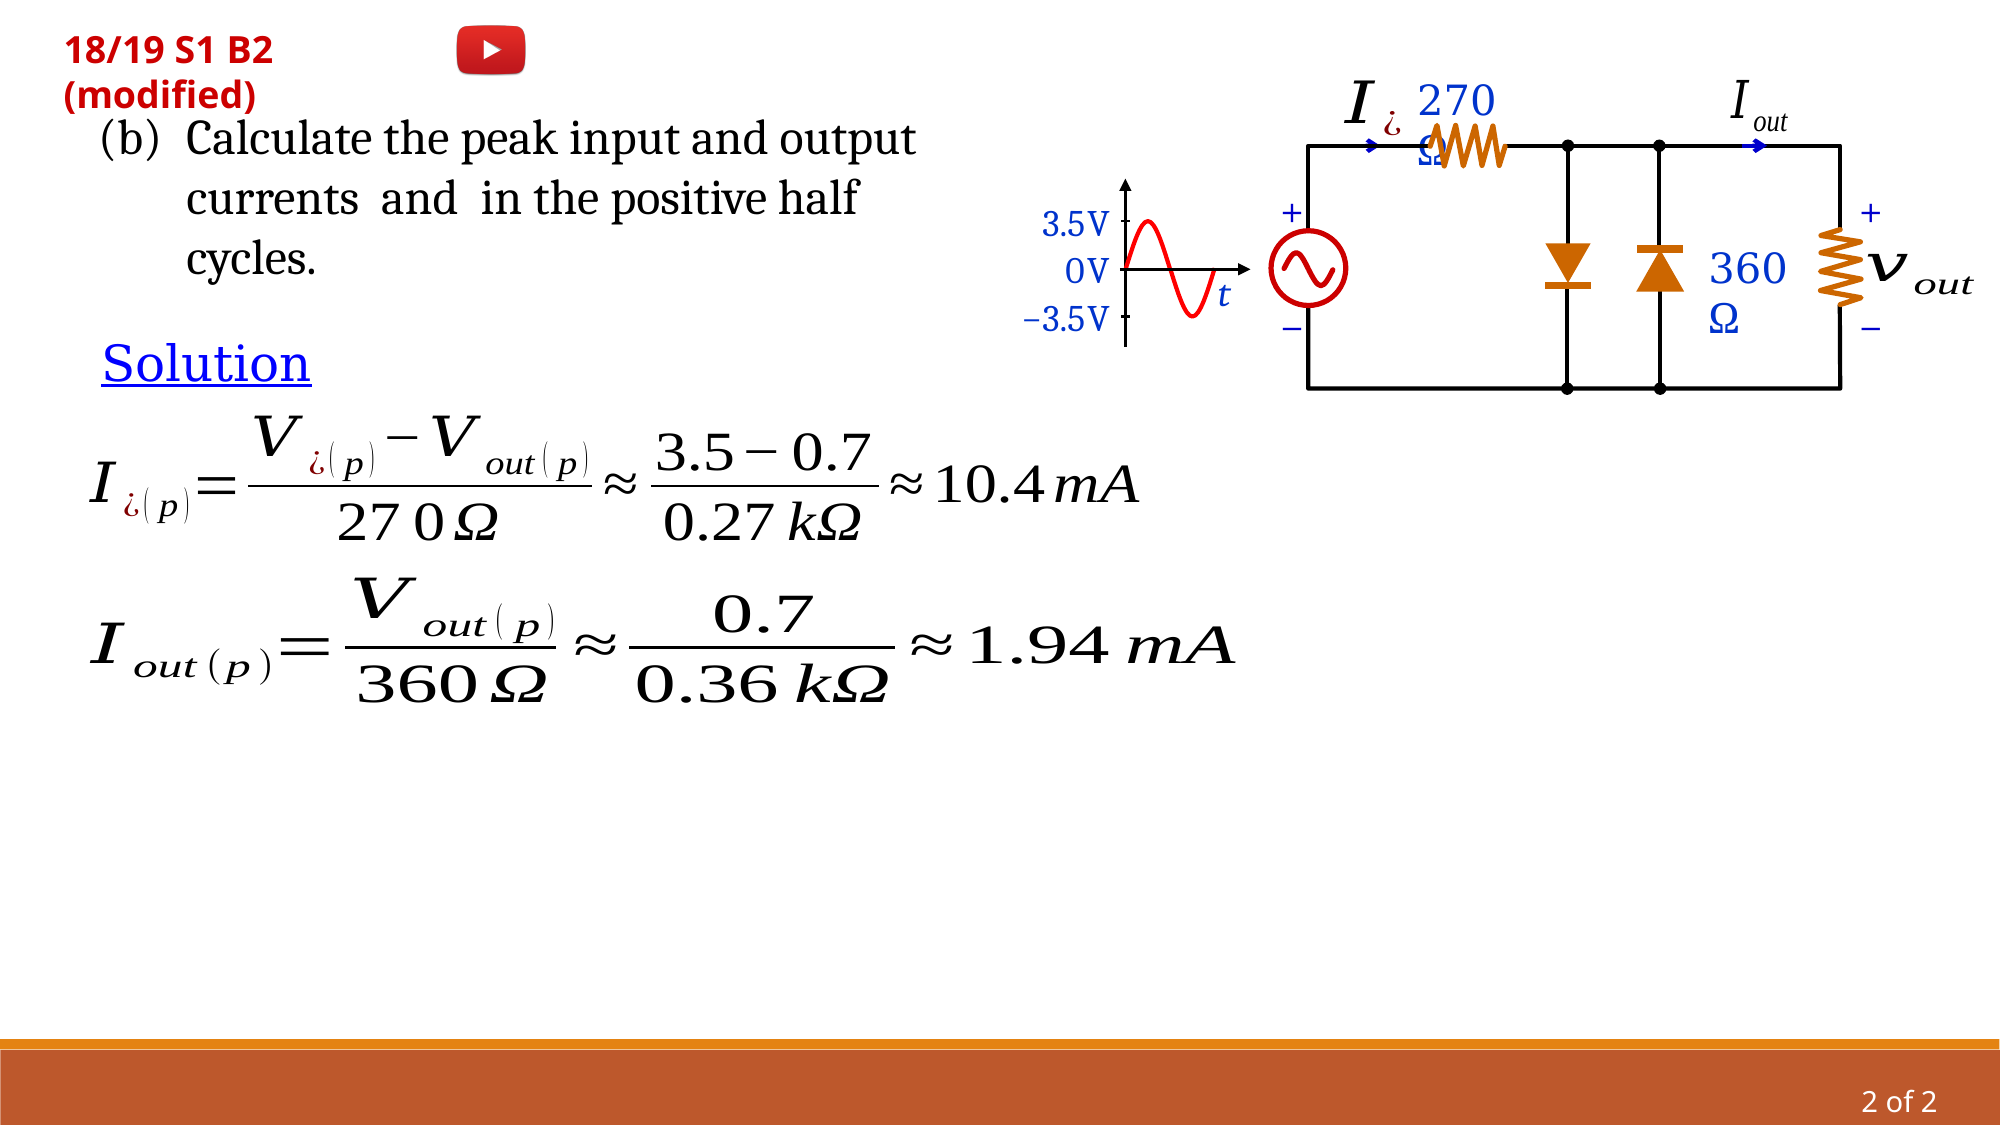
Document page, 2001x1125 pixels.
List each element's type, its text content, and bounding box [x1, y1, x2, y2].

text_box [998, 65, 1979, 390]
text_box 18/19 S1 B2 (modified) [48, 18, 453, 79]
text_box Solution [86, 323, 1005, 399]
picture [455, 15, 527, 86]
text_box 2 of 2 [1834, 1058, 1953, 1118]
